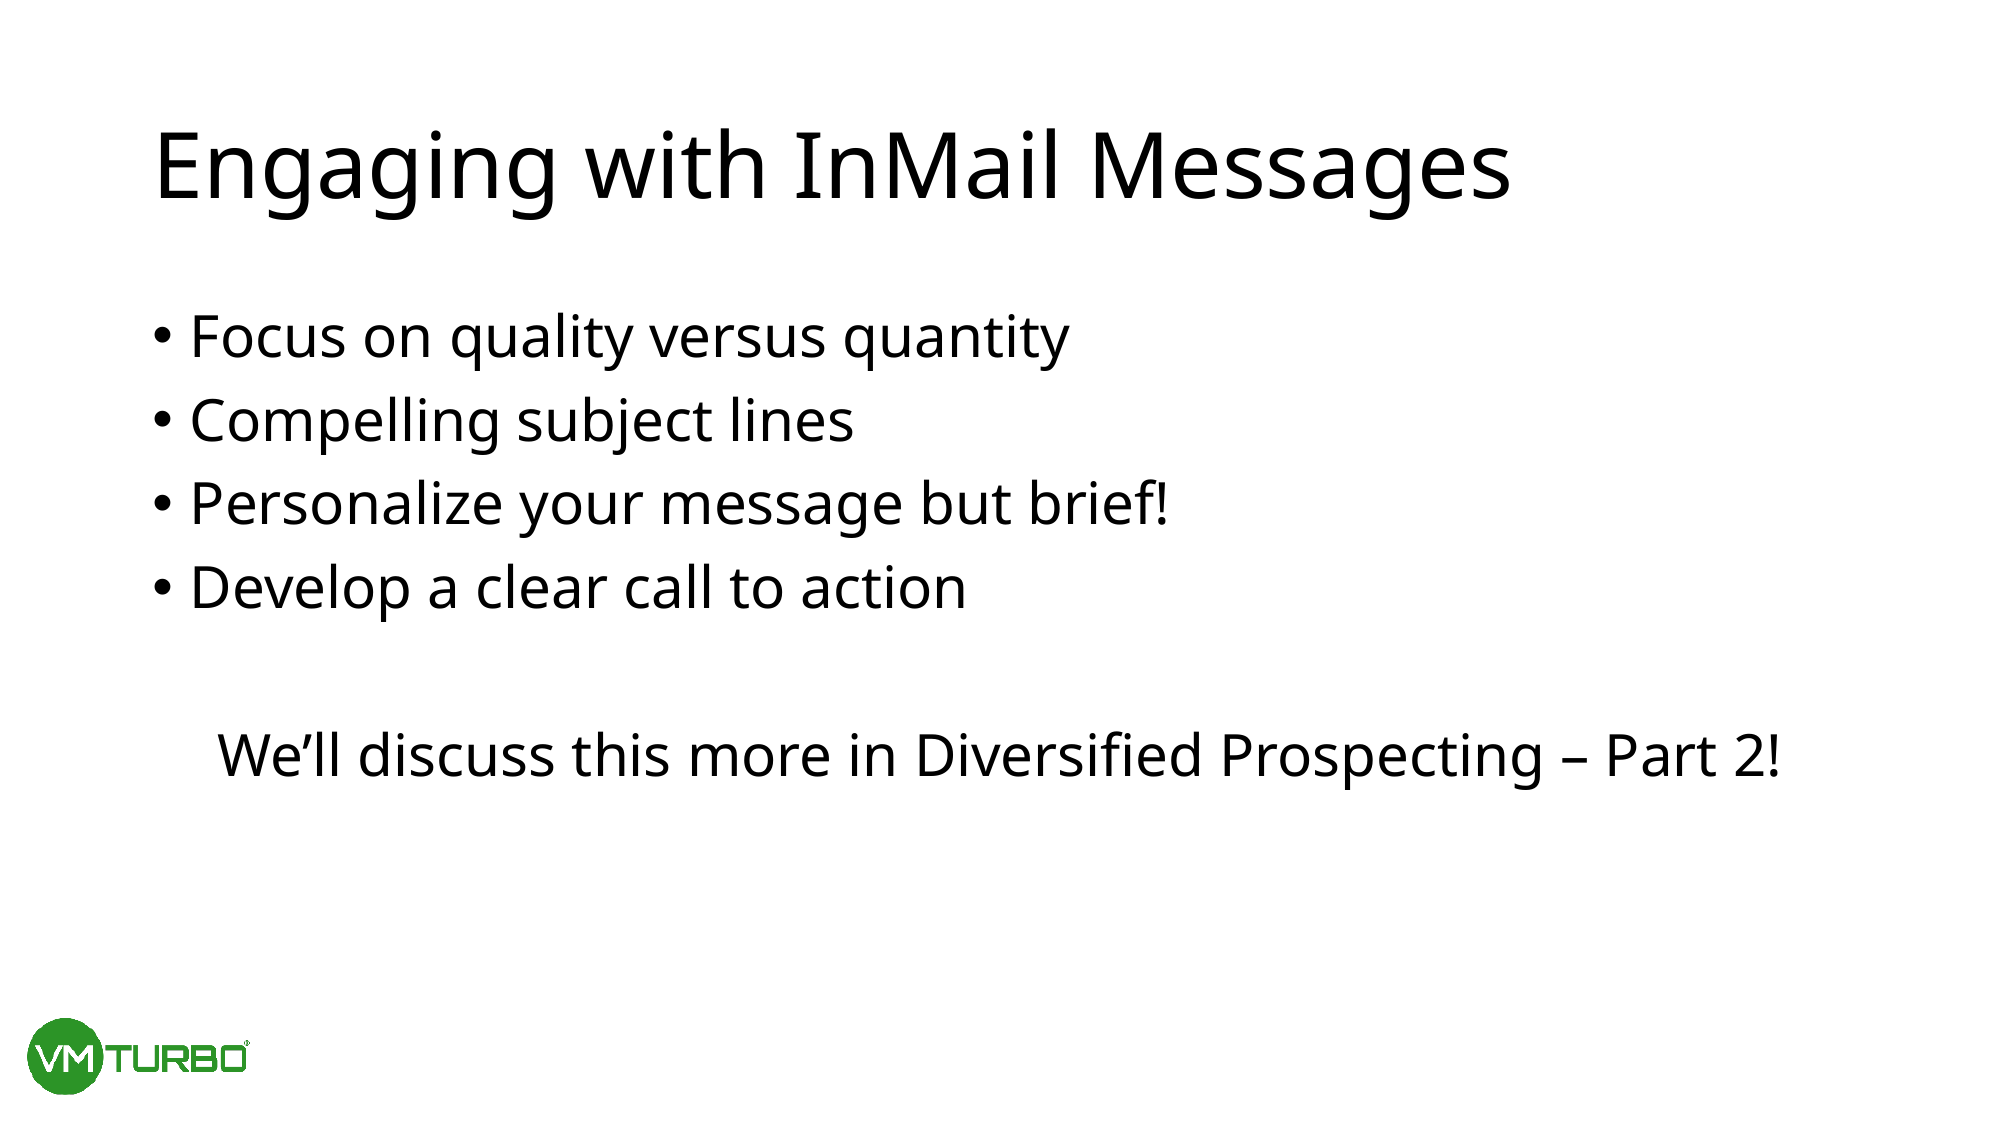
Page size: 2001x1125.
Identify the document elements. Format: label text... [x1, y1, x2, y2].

list Focus on quality versus quantity Compelling subject lines Personalize your message but brief! Develop a clear call to action We’ll discuss this more in Diversified Prospecting – Part 2! [137, 299, 1863, 1014]
title Engaging with InMail Messages [137, 59, 1863, 278]
picture [22, 1007, 253, 1106]
